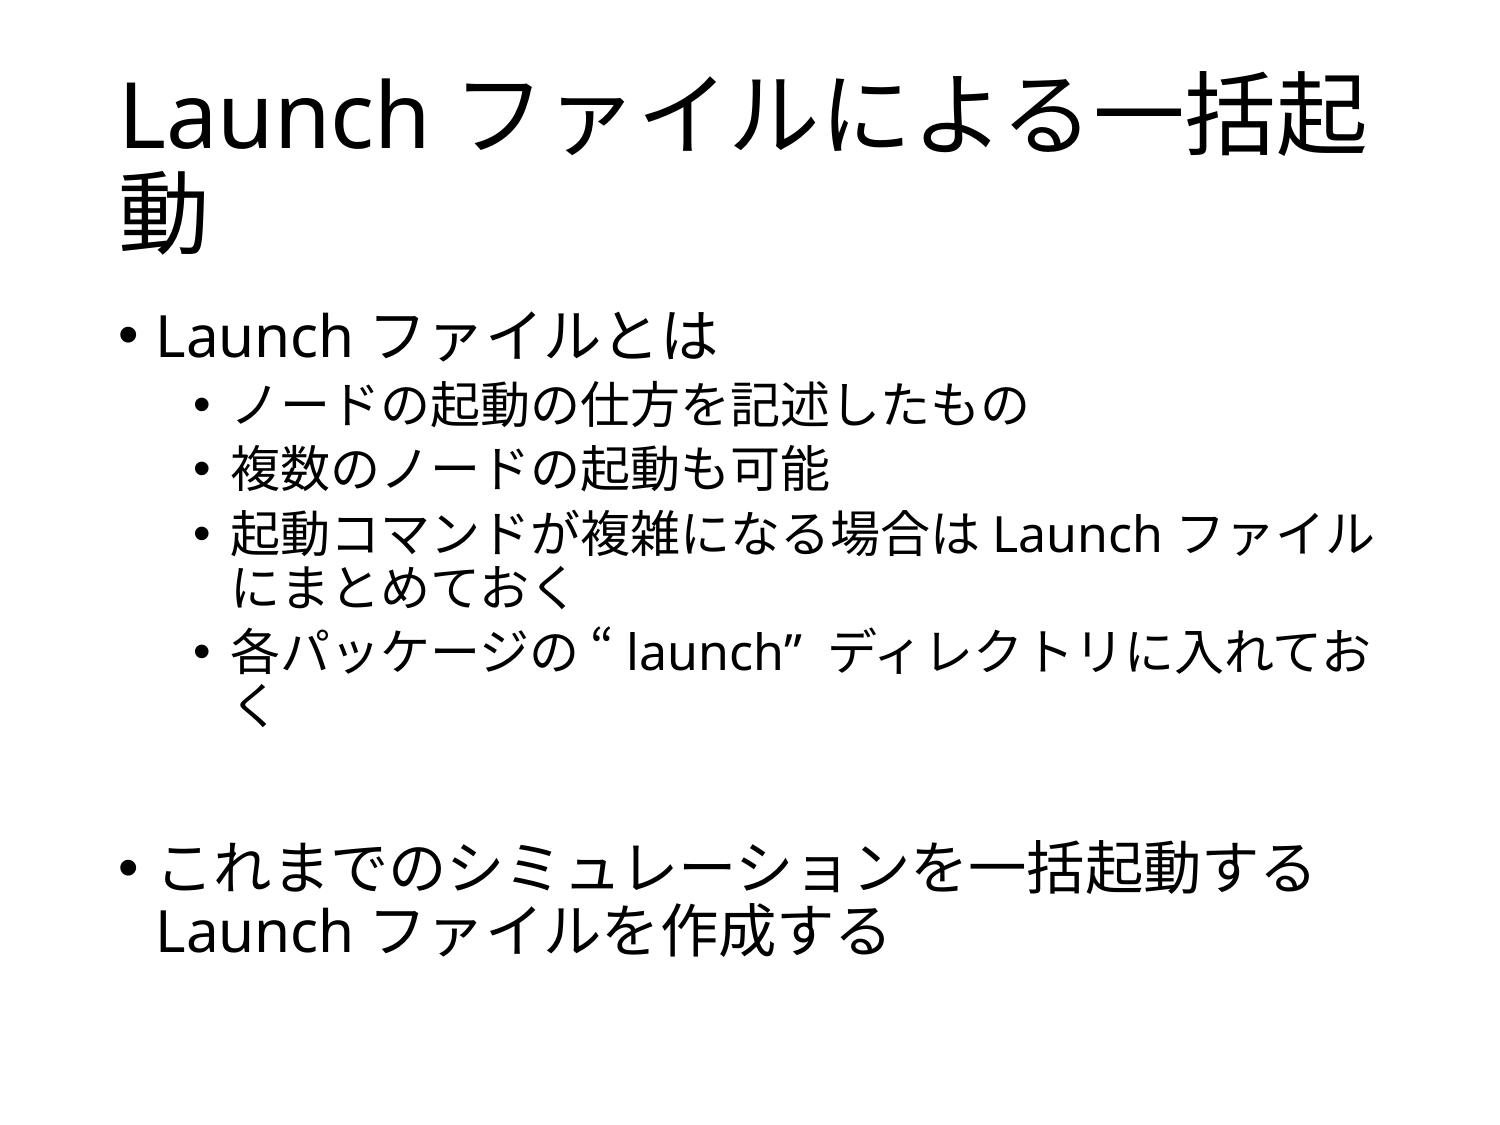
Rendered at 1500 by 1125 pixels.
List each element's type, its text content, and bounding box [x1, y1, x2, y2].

list Launchファイルとは ノードの起動の仕方を記述したもの 複数のノードの起動も可能 起動コマンドが複雑になる場合はLaunchファイルにまとめておく 各パッケージの “launch” ディレクトリに入れておく これまでのシミュレーションを一括起動するLaunchファイルを作成する [103, 299, 1434, 1020]
title Launchファイルによる一括起動 [103, 59, 1434, 278]
